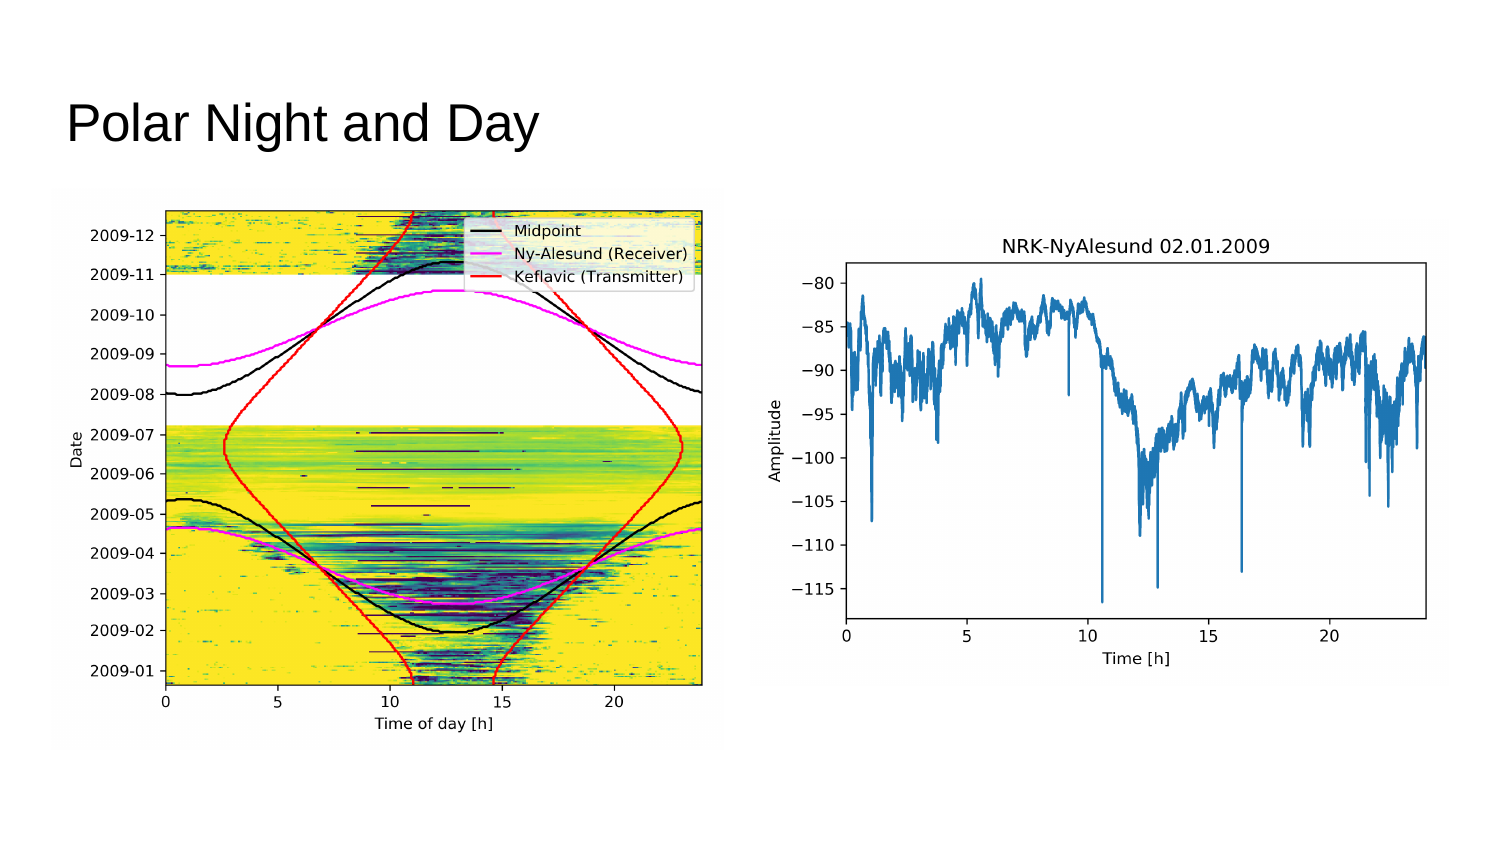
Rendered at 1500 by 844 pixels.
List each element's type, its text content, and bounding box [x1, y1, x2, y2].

picture [749, 219, 1450, 686]
picture [50, 188, 724, 750]
title Polar Night and Day [51, 72, 1449, 167]
